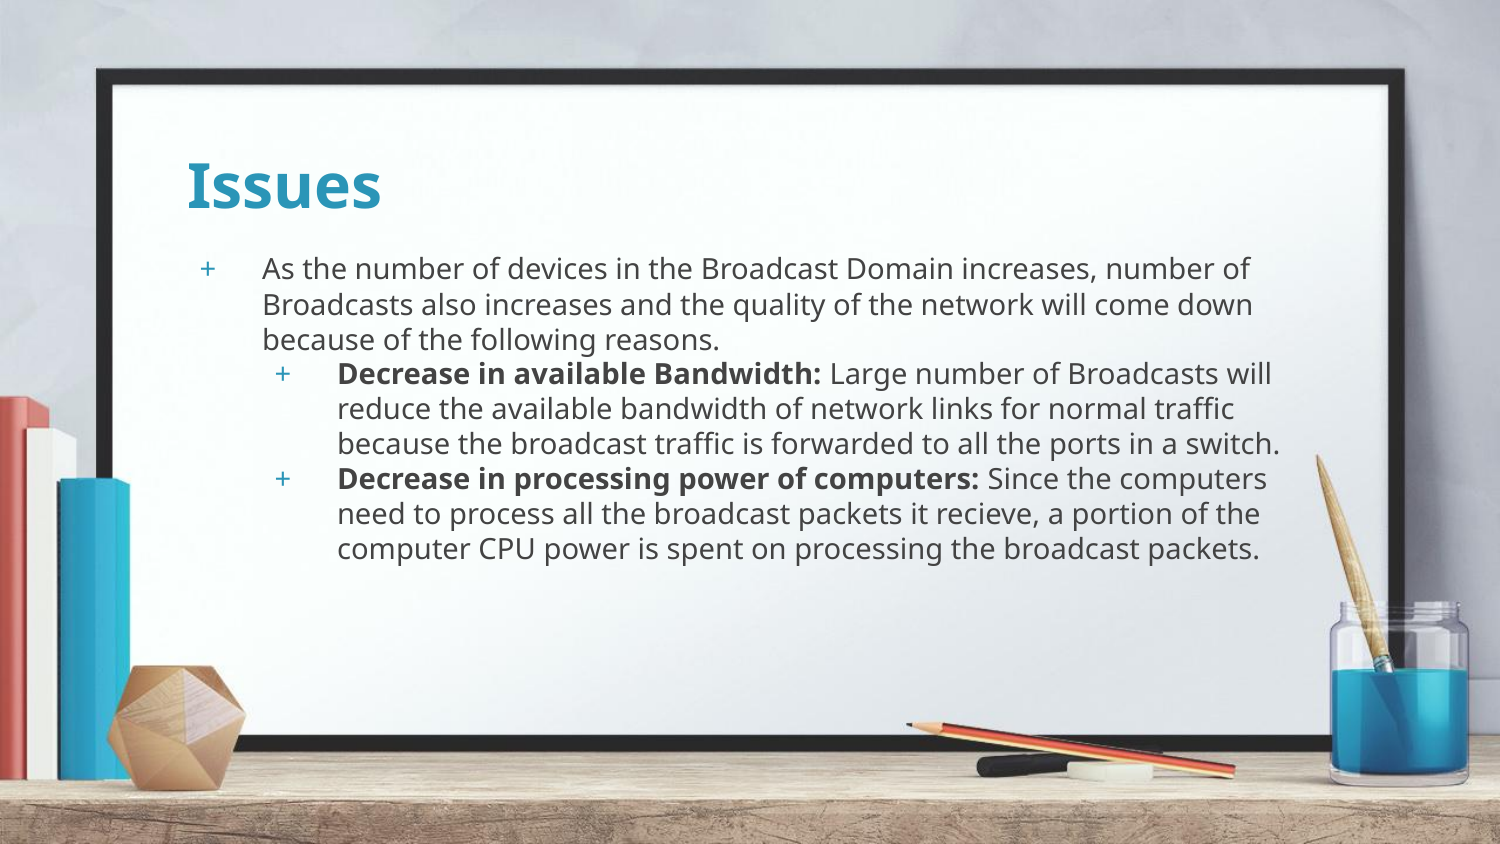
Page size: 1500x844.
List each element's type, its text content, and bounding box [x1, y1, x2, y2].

picture [0, 0, 1500, 844]
list As the number of devices in the Broadcast Domain increases, number of Broadcasts also increases and the quality of the network will come down because of the following reasons. Decrease in available Bandwidth: Large number of Broadcasts will reduce the available bandwidth of network links for normal traffic because the broadcast traffic is forwarded to all the ports in a switch. Decrease in processing power of computers: Since the computers need to process all the broadcast packets it recieve, a portion of the computer CPU power is spent on processing the broadcast packets. [172, 235, 1324, 680]
title Issues [172, 130, 1324, 235]
